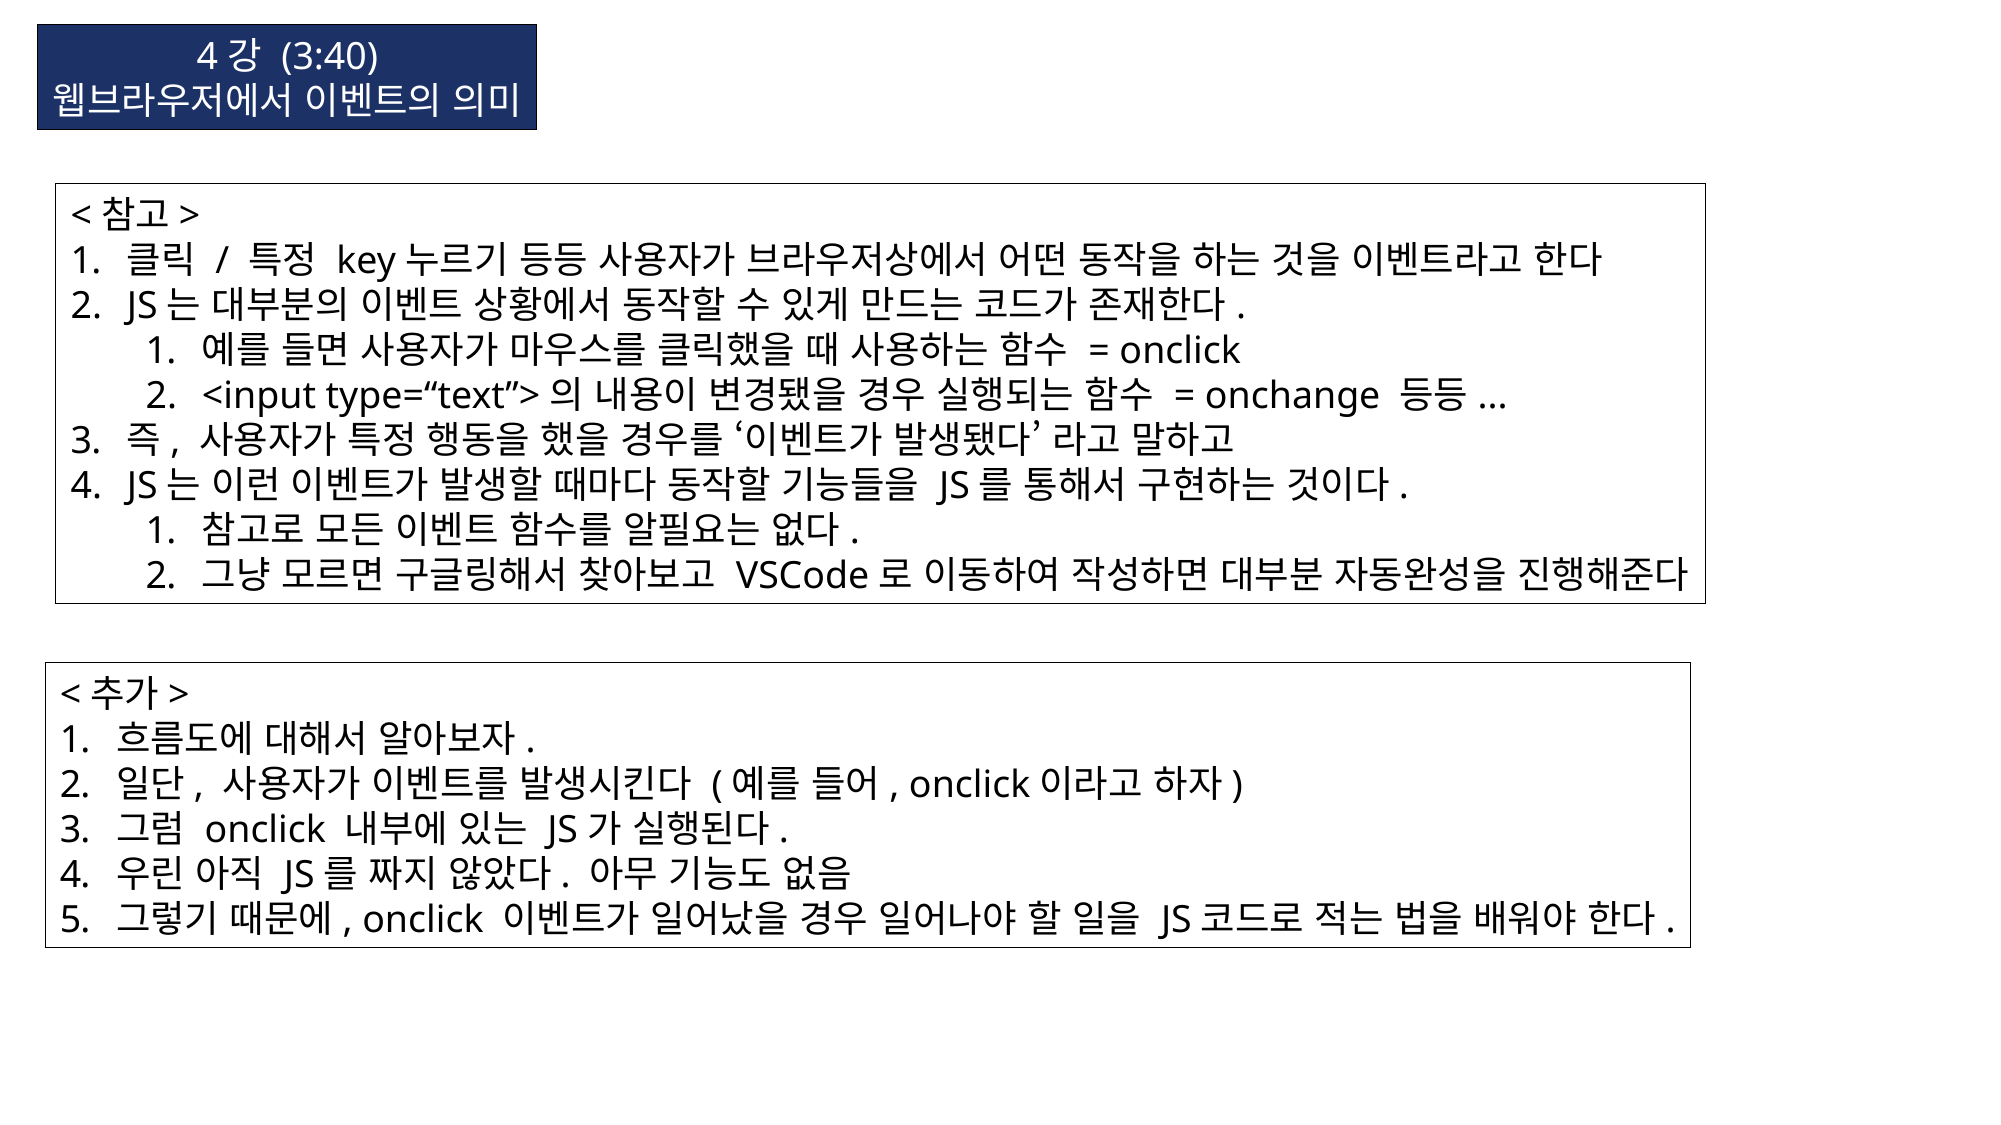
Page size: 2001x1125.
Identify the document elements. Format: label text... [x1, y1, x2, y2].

text_box 4강 (3:40) 웹브라우저에서 이벤트의 의미 [37, 24, 537, 130]
text_box <참고> 클릭 / 특정 key누르기 등등 사용자가 브라우저상에서 어떤 동작을 하는 것을 이벤트라고 한다 JS는 대부분의 이벤트 상황에서 동작할 수 있게 만드는 코드가 존재한다. 예를 들면 사용자가 마우스를 클릭했을 때 사용하는 함수 = onclick <input type=“text”>의 내용이 변경됐을 경우 실행되는 함수 = onchange 등등... 즉, 사용자가 특정 행동을 했을 경우를 ‘이벤트가 발생됐다’ 라고 말하고 JS는 이런 이벤트가 발생할 때마다 동작할 기능들을 JS를 통해서 구현하는 것이다. 참고로 모든 이벤트 함수를 알필요는 없다. 그냥 모르면 구글링해서 찾아보고 VSCode로 이동하여 작성하면 대부분 자동완성을 진행해준다 [55, 183, 1706, 604]
text_box <추가> 흐름도에 대해서 알아보자. 일단, 사용자가 이벤트를 발생시킨다 (예를 들어, onclick이라고 하자) 그럼 onclick 내부에 있는 JS가 실행된다. 우린 아직 JS를 짜지 않았다. 아무 기능도 없음 그렇기 때문에, onclick 이벤트가 일어났을 경우 일어나야 할 일을 JS코드로 적는 법을 배워야 한다. [45, 662, 1691, 948]
